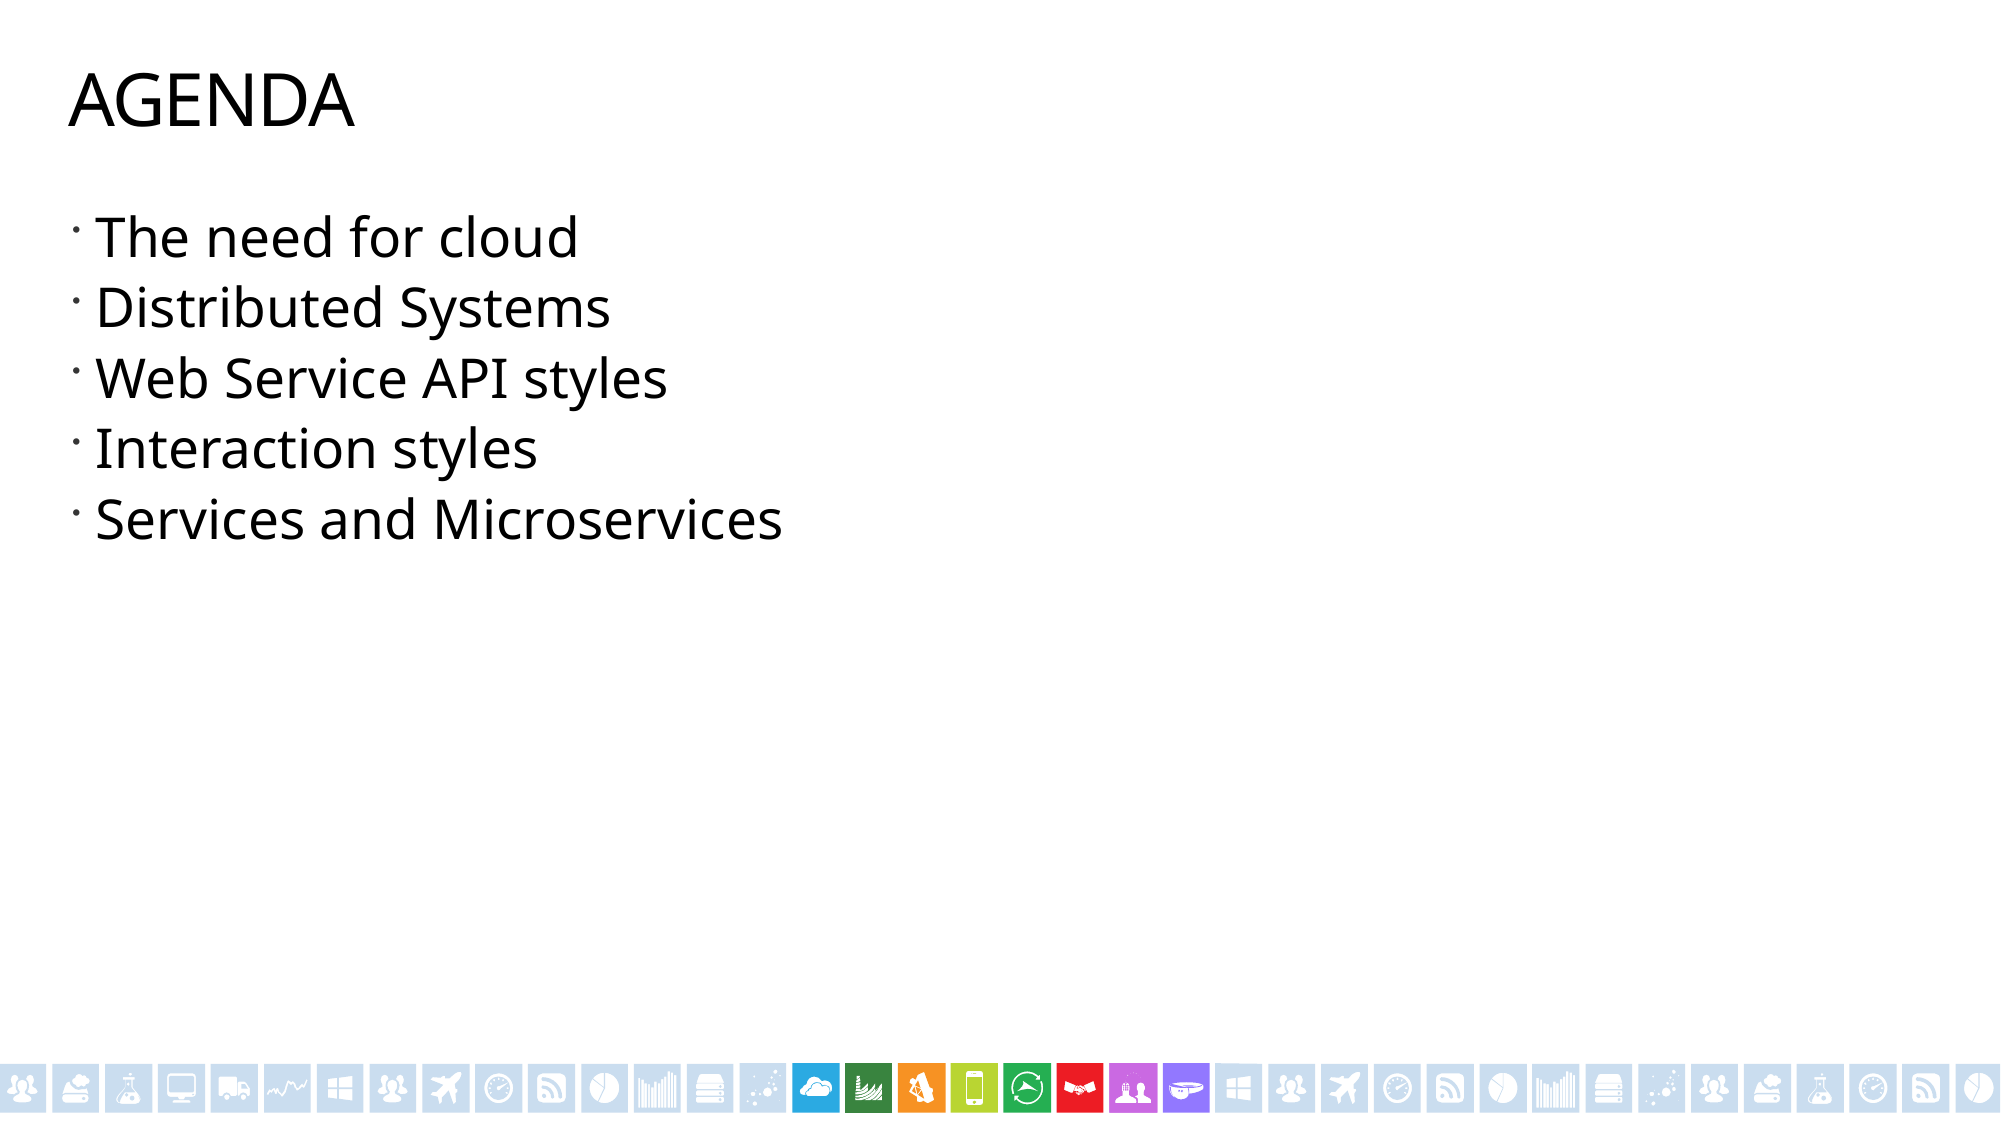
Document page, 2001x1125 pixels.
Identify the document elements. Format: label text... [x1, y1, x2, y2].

title AGENDA [44, 47, 1957, 194]
list The need for cloud Distributed Systems Web Service API styles Interaction styles Services and Microservices [44, 194, 1957, 727]
